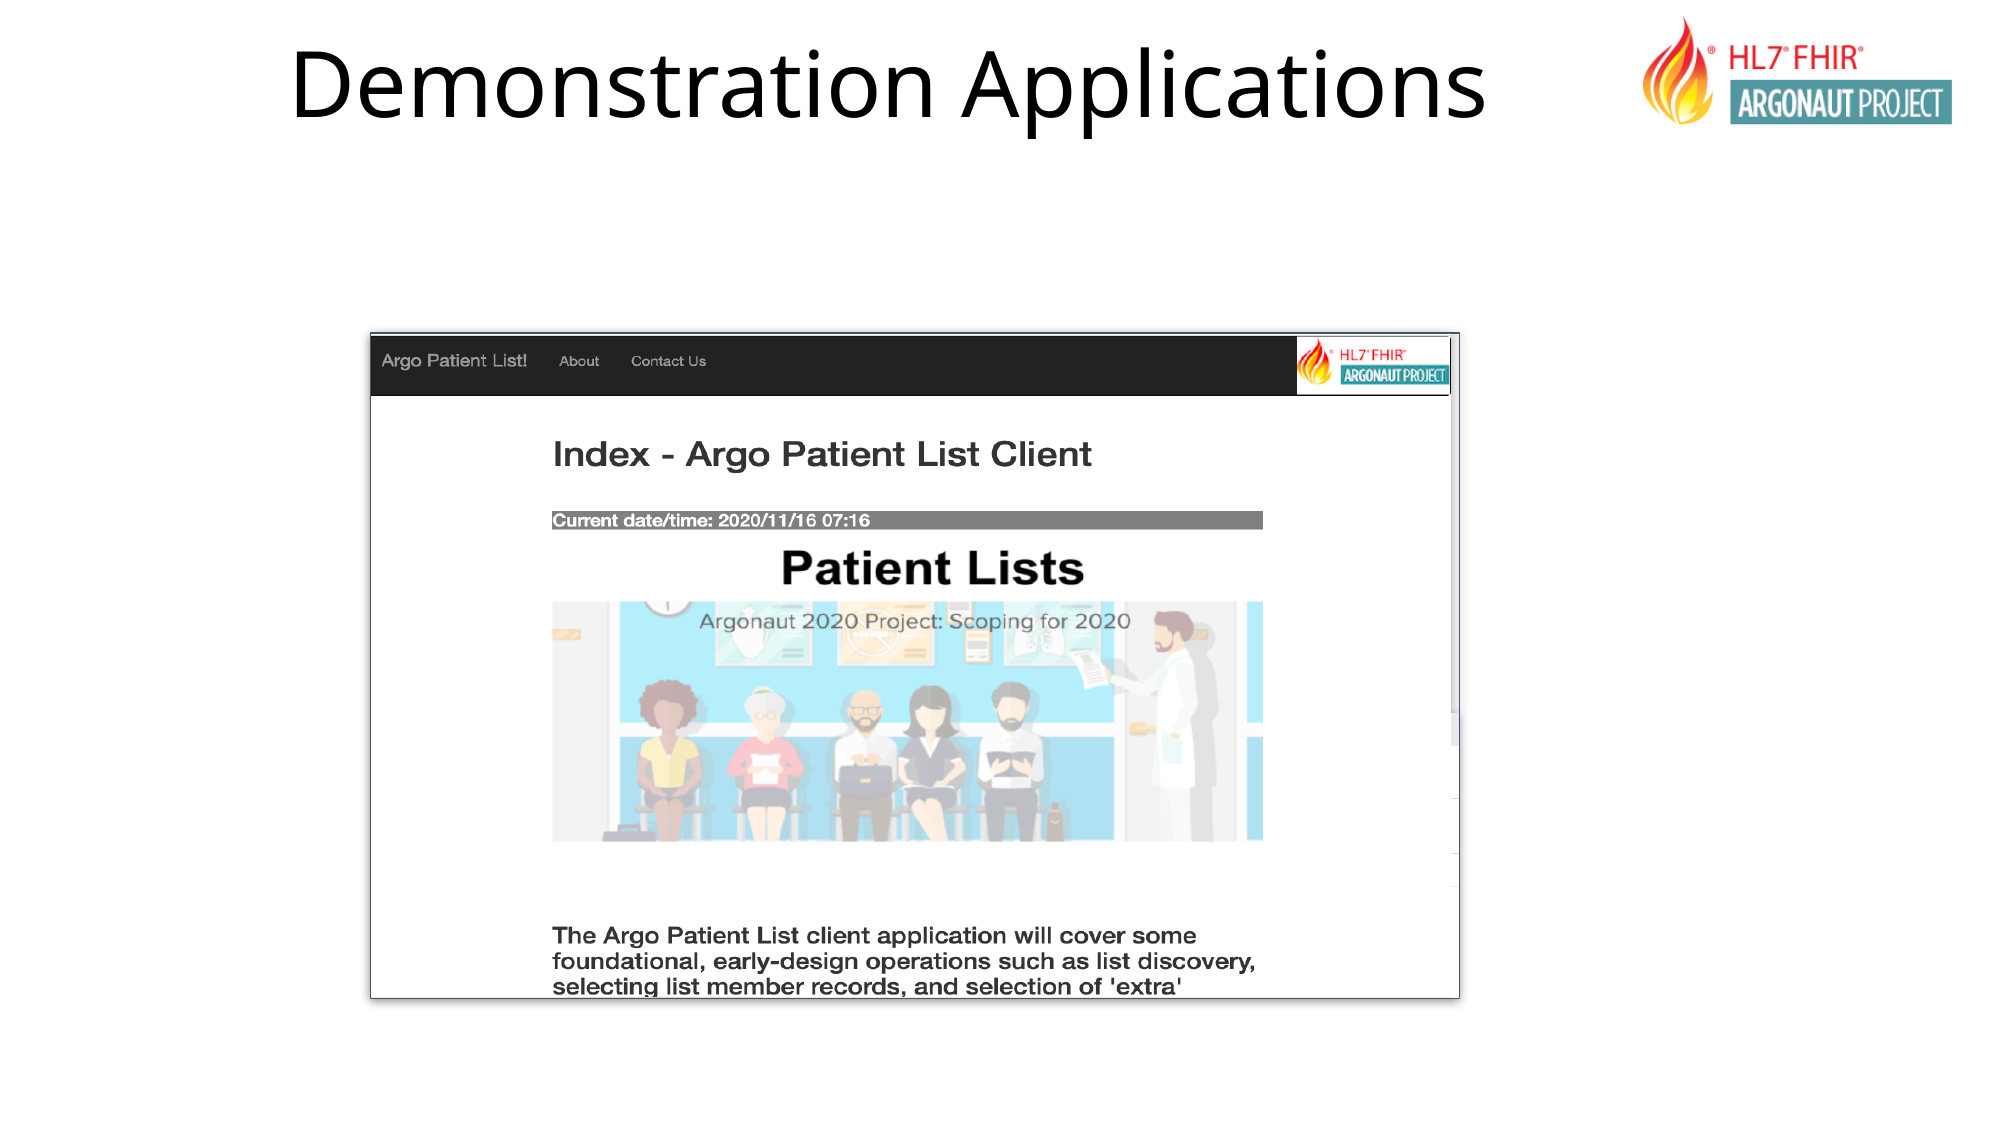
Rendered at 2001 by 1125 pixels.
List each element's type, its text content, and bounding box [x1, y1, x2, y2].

picture [1643, 16, 1953, 146]
title Demonstration Applications [26, 18, 1752, 164]
picture [371, 333, 1459, 998]
